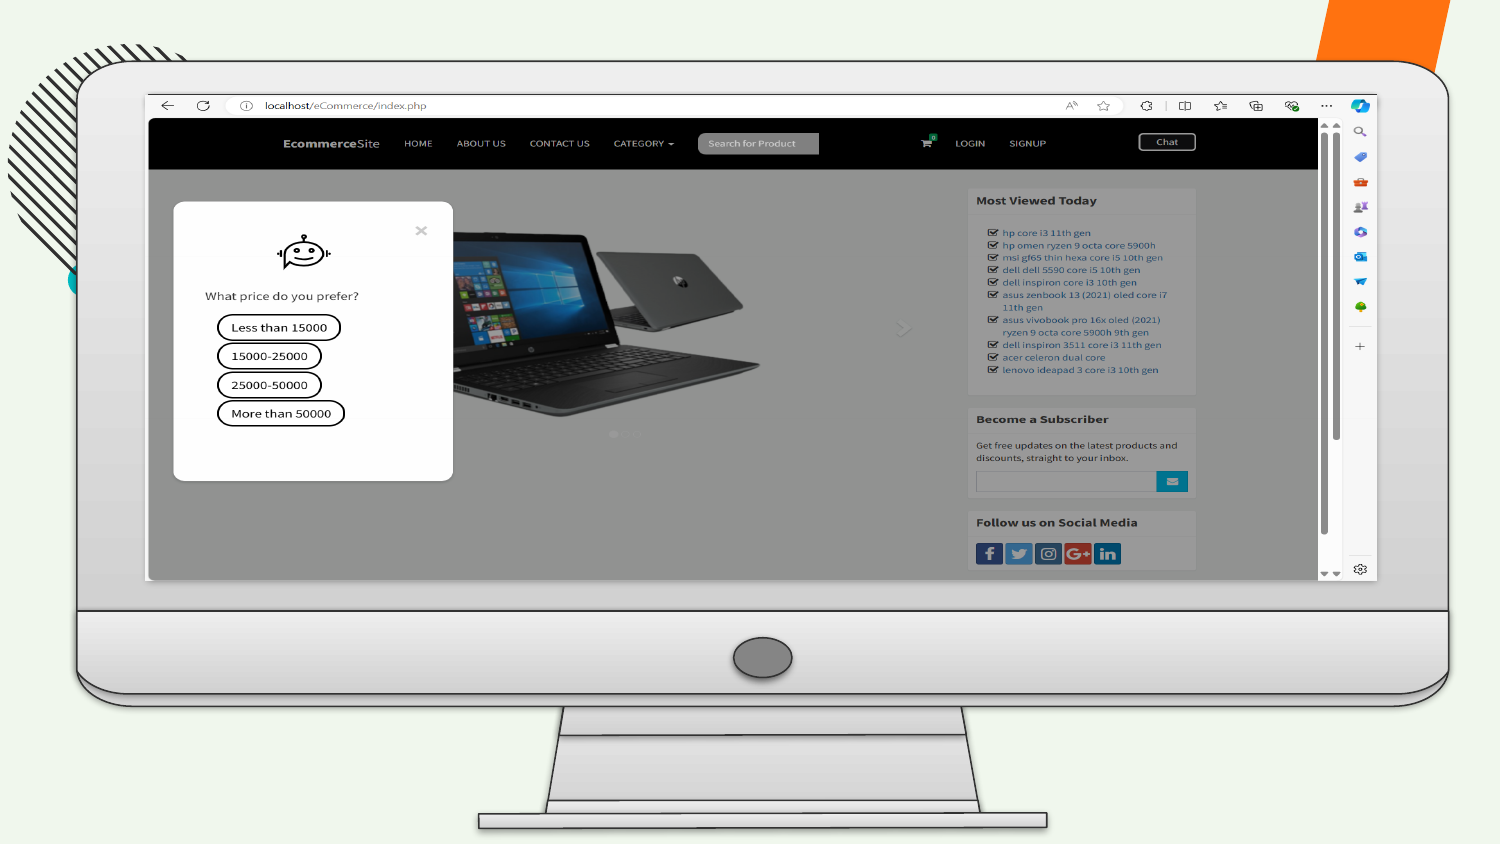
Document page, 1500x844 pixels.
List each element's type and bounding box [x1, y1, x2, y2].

text_box [7, 43, 252, 289]
text_box [76, 60, 1449, 829]
picture [145, 94, 1377, 581]
